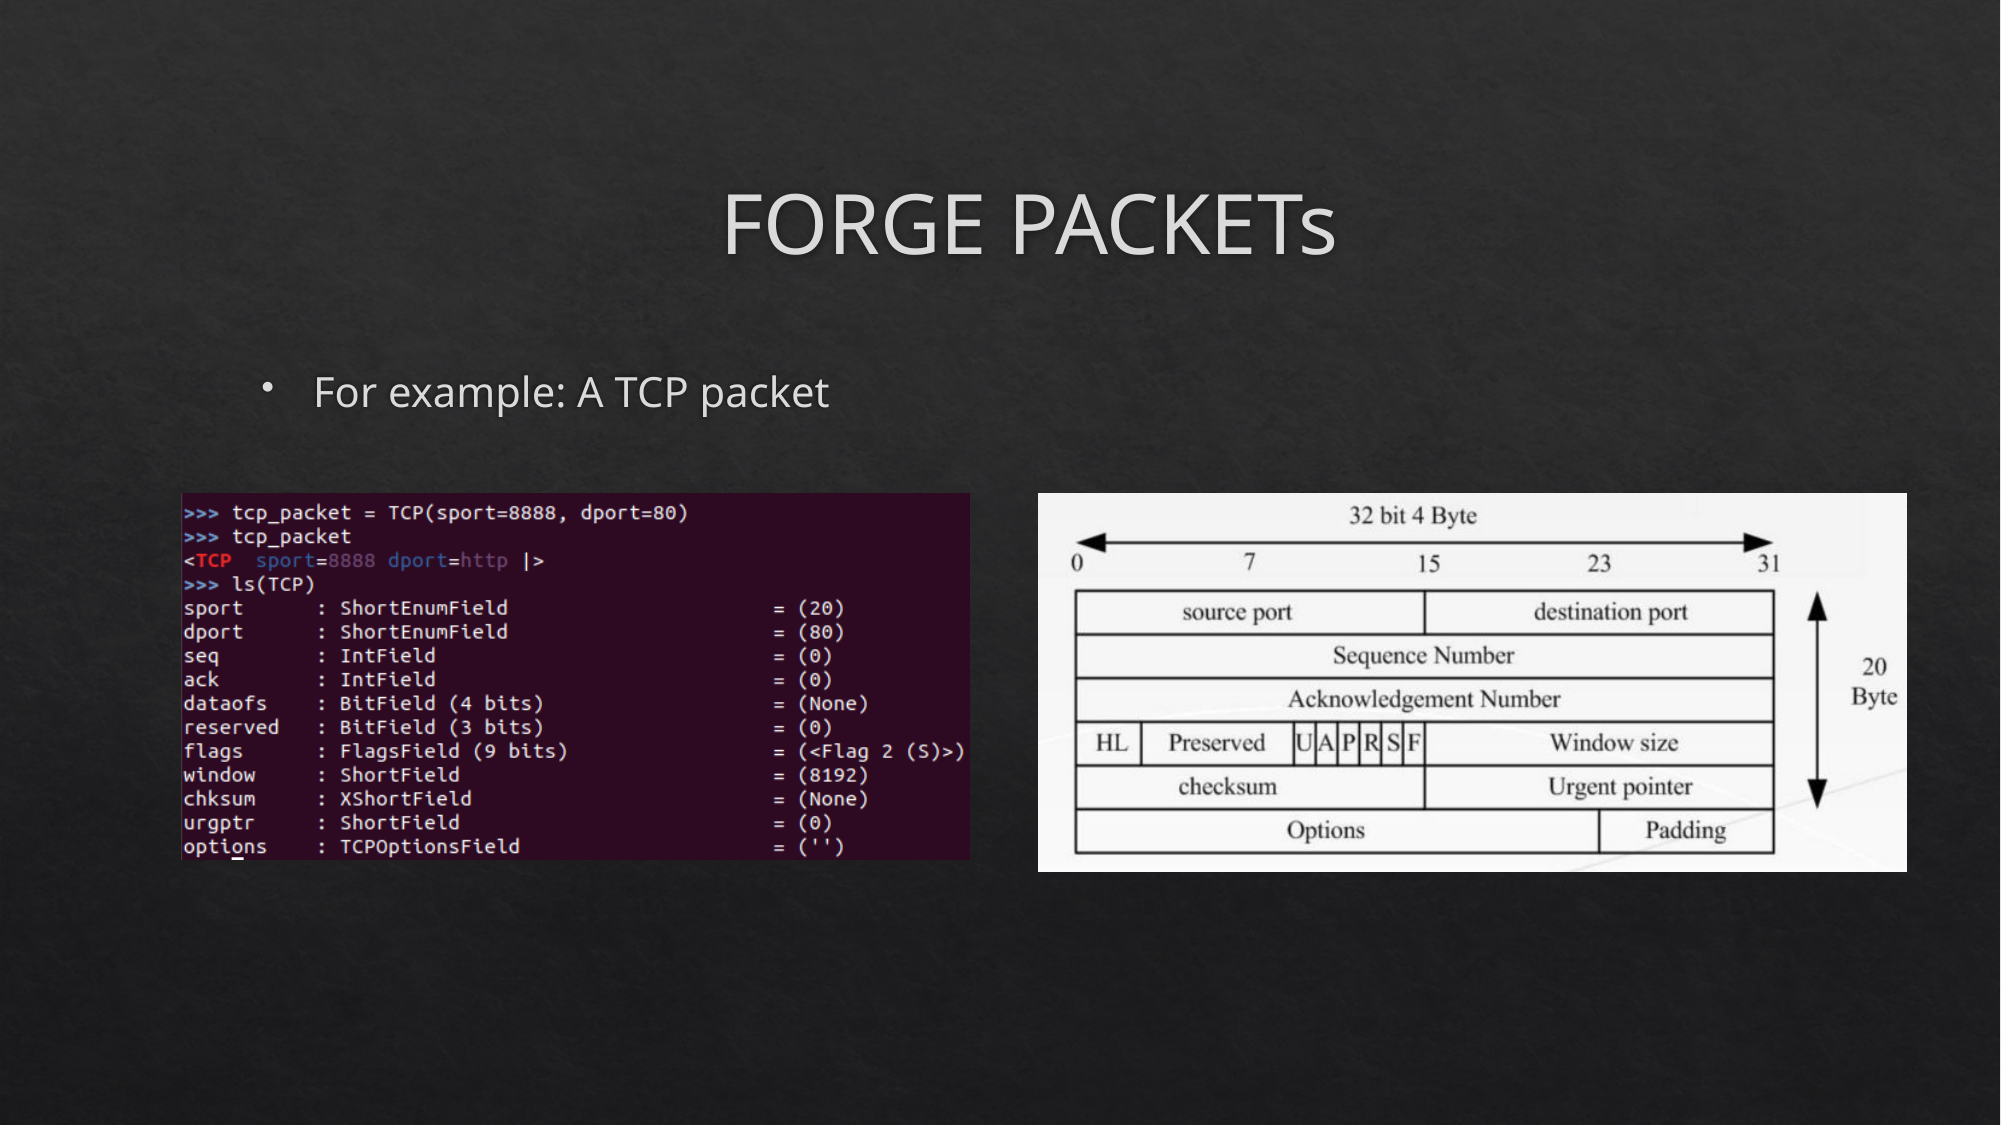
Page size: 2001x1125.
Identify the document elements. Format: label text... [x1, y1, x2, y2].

title FORGE PACKETs [241, 135, 1818, 308]
list For example: A TCP packet [241, 358, 1004, 570]
picture [180, 493, 970, 860]
picture [1038, 493, 1907, 872]
